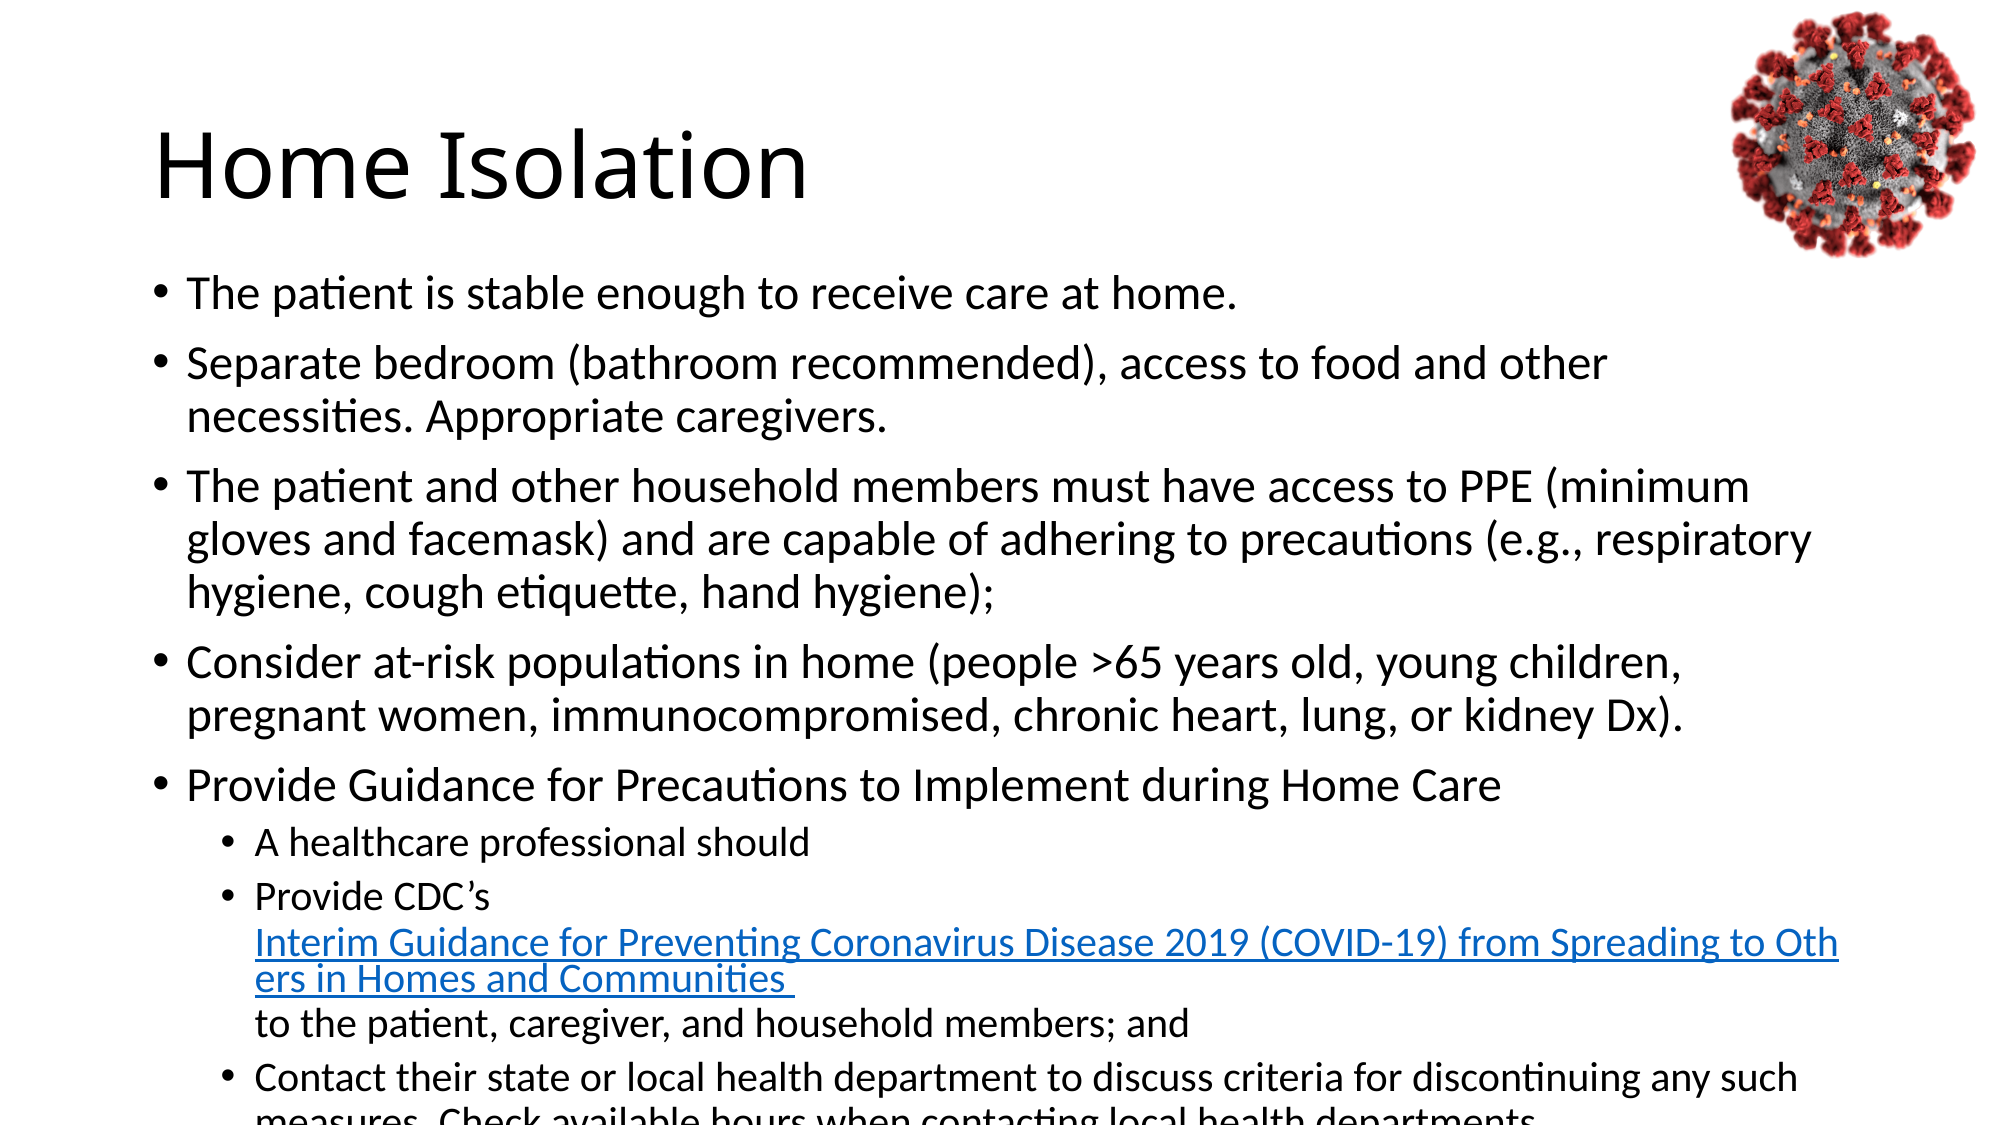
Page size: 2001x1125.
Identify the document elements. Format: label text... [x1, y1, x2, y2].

title Home Isolation [137, 59, 1729, 259]
list The patient is stable enough to receive care at home. Separate bedroom (bathroom recommended), access to food and other necessities. Appropriate caregivers. The patient and other household members must have access to PPE (minimum gloves and facemask) and are capable of adhering to precautions (e.g., respiratory hygiene, cough etiquette, hand hygiene); Consider at-risk populations in home (people >65 years old, young children, pregnant women, immunocompromised, chronic heart, lung, or kidney Dx). Provide Guidance for Precautions to Implement during Home Care A healthcare professional should Provide CDC’s Interim Guidance for Preventing Coronavirus Disease 2019 (COVID-19) from Spreading to Others in Homes and Communities to the patient, caregiver, and household members; and Contact their state or local health department to discuss criteria for discontinuing any such measures. Check available hours when contacting local health departments. [137, 259, 1863, 1125]
picture [1729, 10, 1977, 259]
